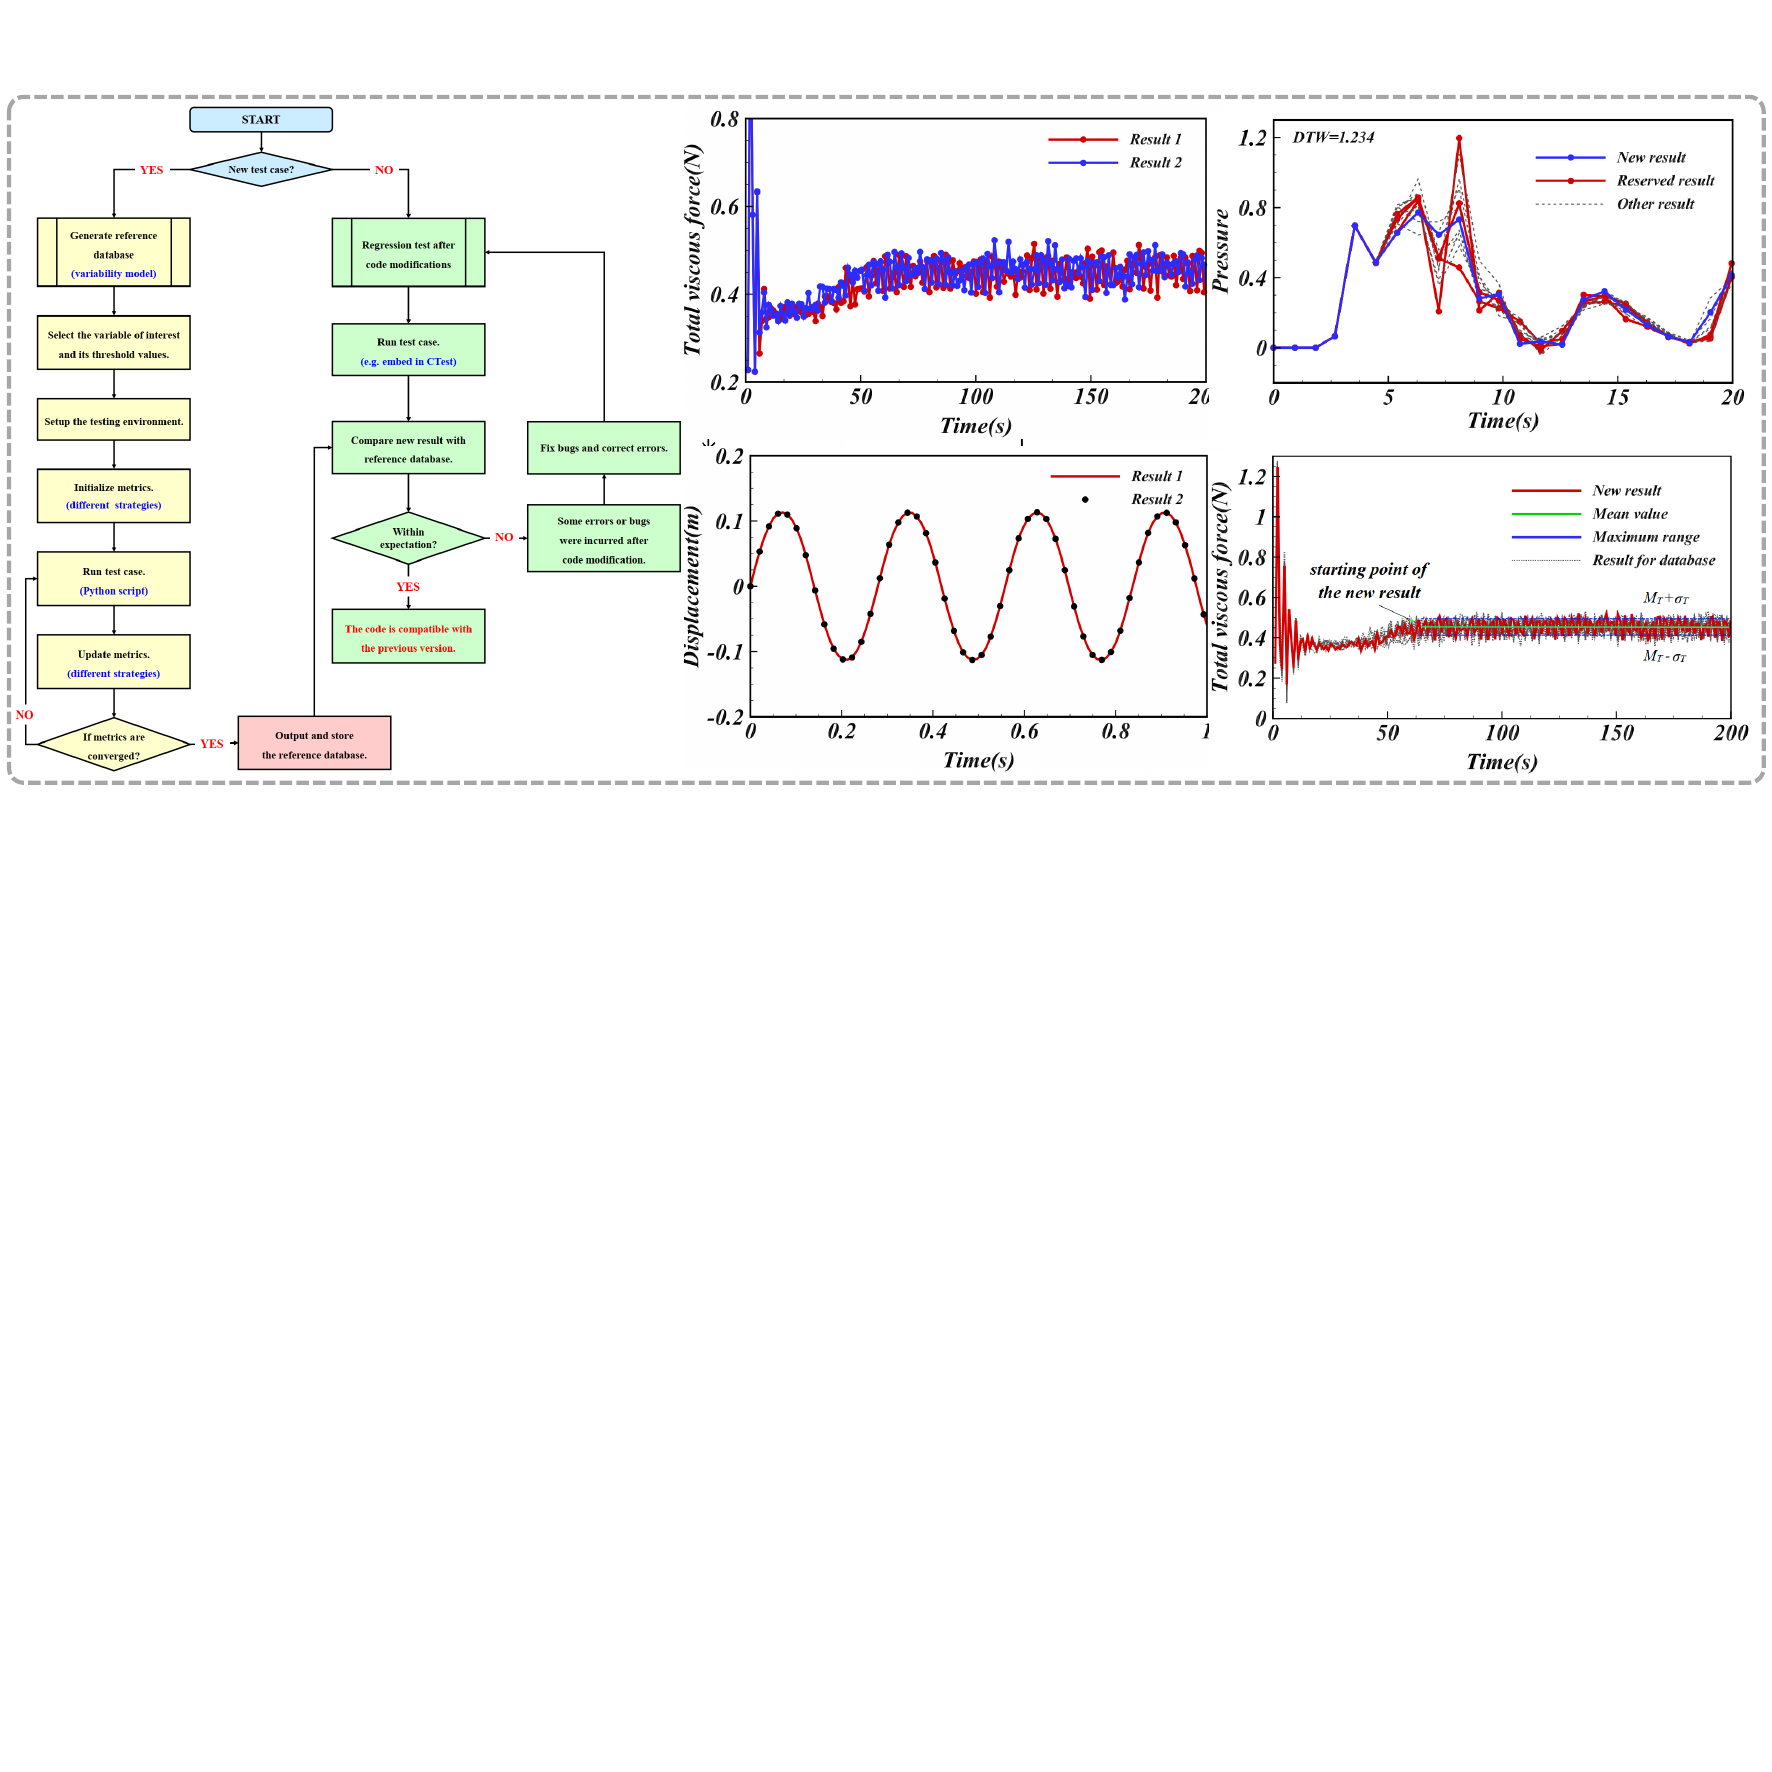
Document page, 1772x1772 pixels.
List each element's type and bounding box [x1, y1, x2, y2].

text_box [9, 96, 1764, 783]
